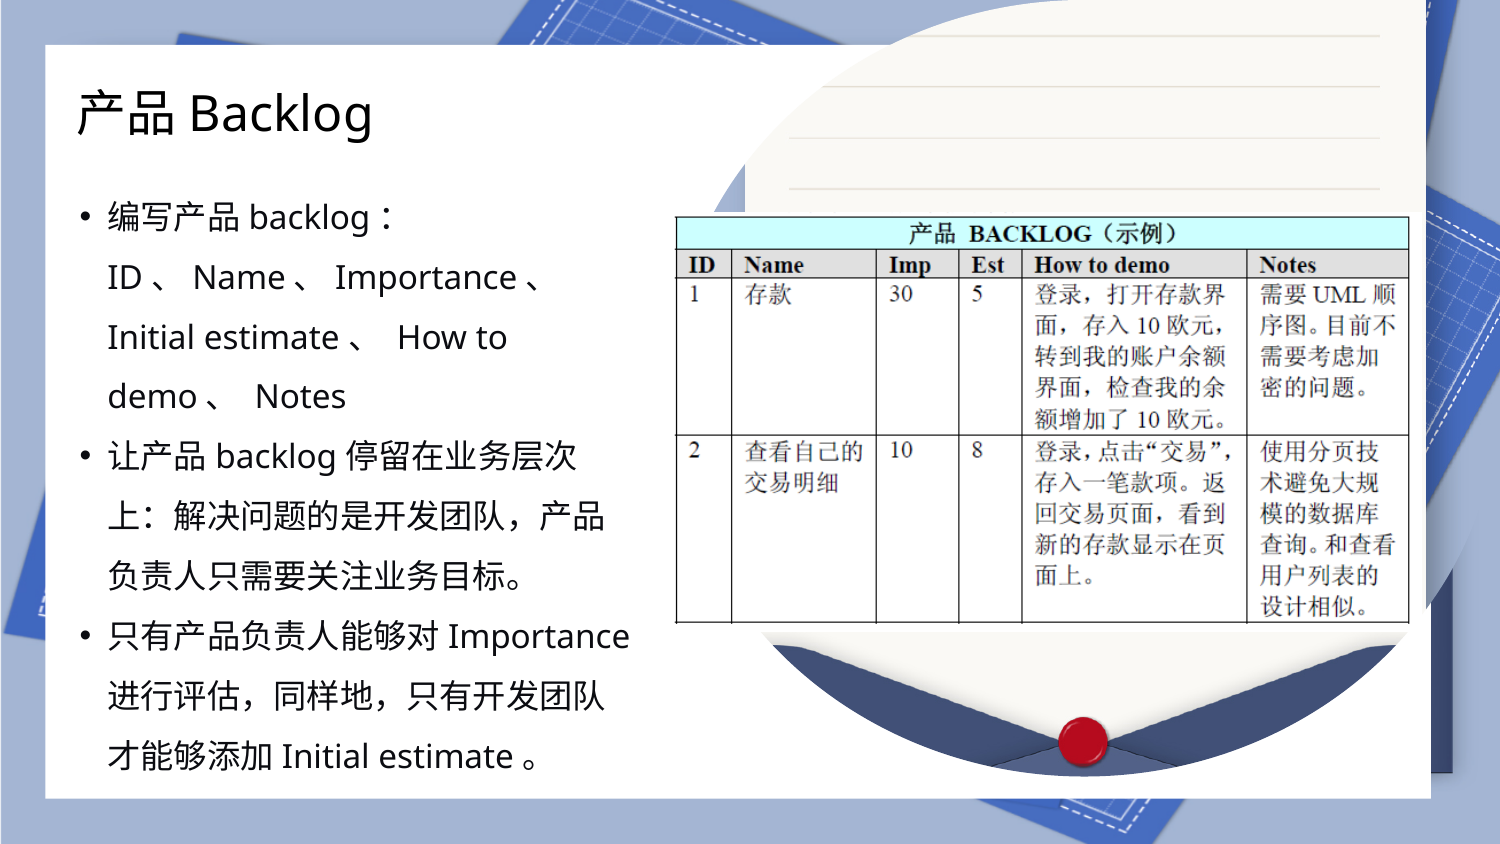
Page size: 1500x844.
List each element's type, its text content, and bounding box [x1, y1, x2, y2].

text_box 产品Backlog [62, 73, 389, 149]
picture [2, 0, 1500, 844]
text_box 编写产品backlog：ID、Name、Importance、 Initial estimate、 How to demo、 Notes 让产品backlog停留在业务层次上：解决问题的是开发团队，产品负责人只需要关注业务目标。 只有产品负责人能够对Importance进行评估，同样地，只有开发团队才能够添加Initial estimate。 [64, 168, 646, 783]
